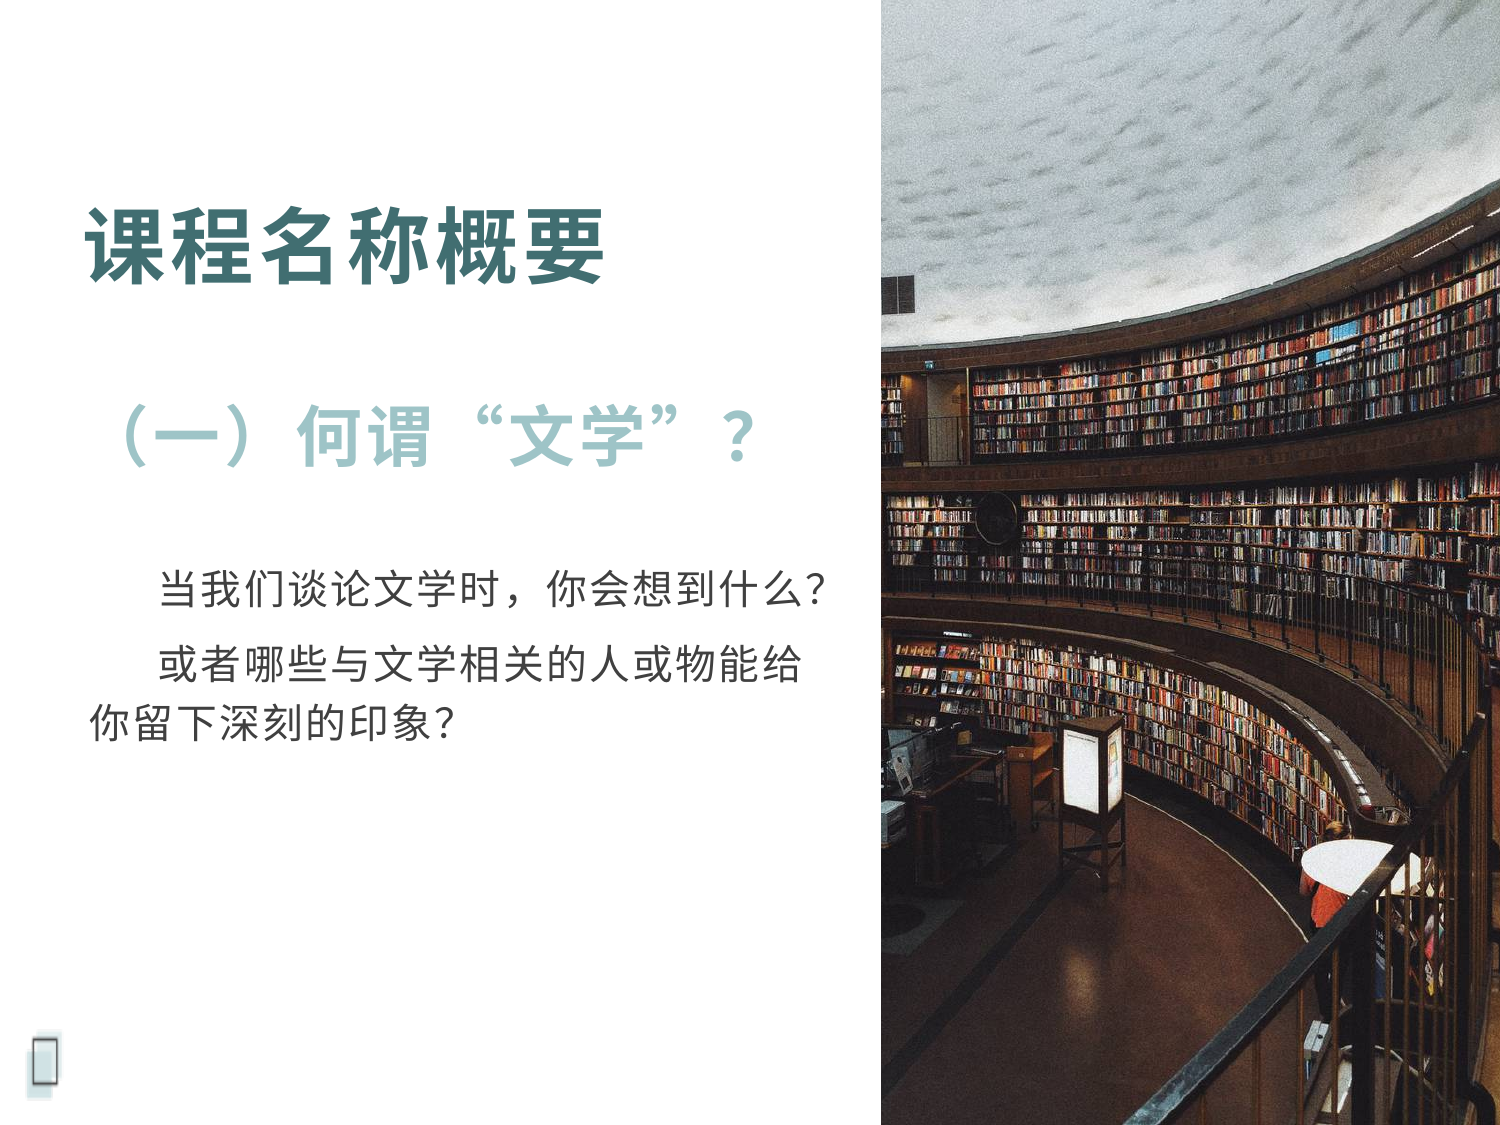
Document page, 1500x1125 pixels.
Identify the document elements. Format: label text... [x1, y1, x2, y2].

text_box （一）何谓“文学”？ [75, 358, 807, 478]
text_box 课程名称概要 [75, 128, 807, 297]
text_box 当我们谈论文学时，你会想到什么？ 或者哪些与文学相关的人或物能给你留下深刻的印象？ [81, 550, 826, 809]
picture [881, 0, 1500, 1125]
picture [0, 1006, 89, 1125]
